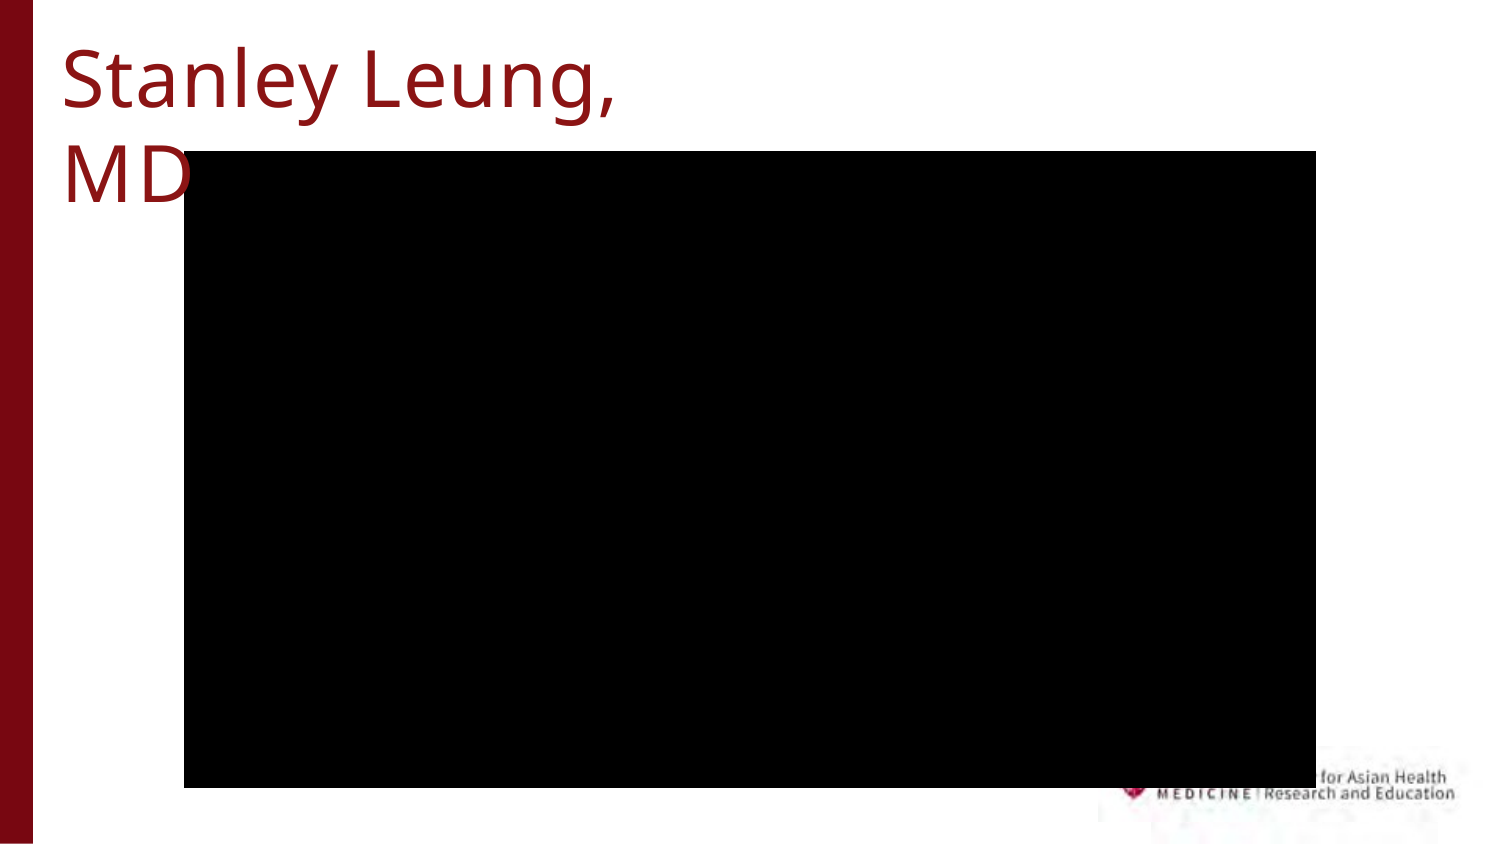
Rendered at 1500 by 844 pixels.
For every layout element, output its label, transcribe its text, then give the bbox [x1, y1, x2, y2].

picture [184, 151, 1483, 844]
title Stanley Leung, MD [59, 25, 738, 219]
